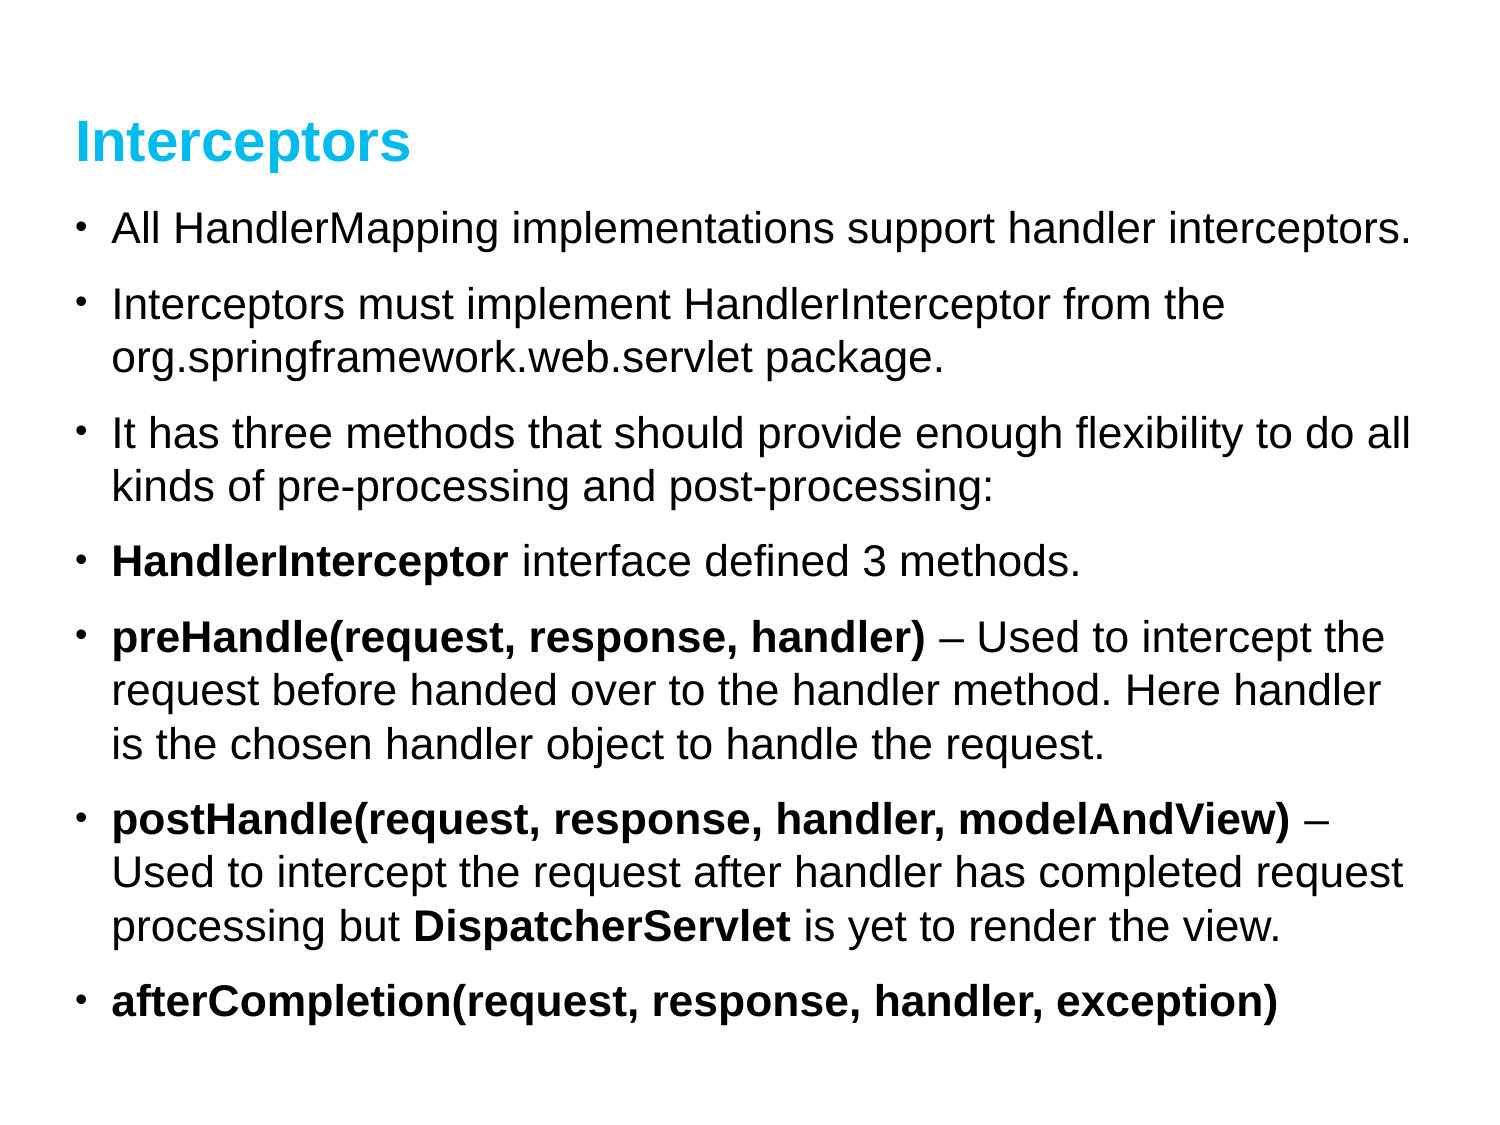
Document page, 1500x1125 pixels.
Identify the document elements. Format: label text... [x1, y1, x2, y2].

list All HandlerMapping implementations support handler interceptors. Interceptors must implement HandlerInterceptor from the org.springframework.web.servlet package. It has three methods that should provide enough flexibility to do all kinds of pre-processing and post-processing: HandlerInterceptor interface defined 3 methods. preHandle(request, response, handler) – Used to intercept the request before handed over to the handler method. Here handler is the chosen handler object to handle the request. postHandle(request, response, handler, modelAndView) – Used to intercept the request after handler has completed request processing but DispatcherServlet is yet to render the view. afterCompletion(request, response, handler, exception) [75, 199, 1425, 1075]
title Interceptors [75, 30, 1425, 173]
